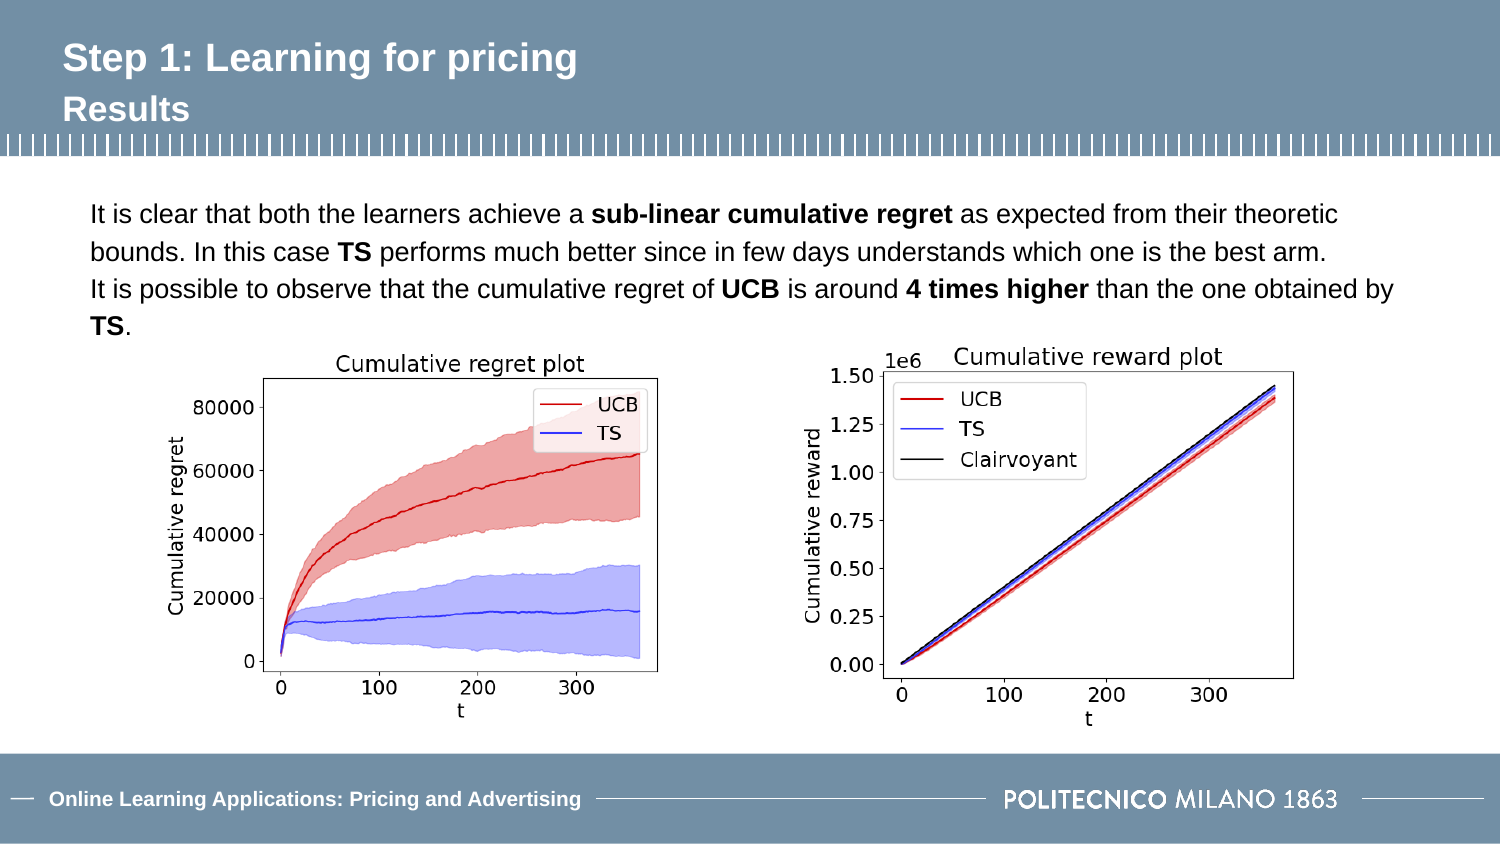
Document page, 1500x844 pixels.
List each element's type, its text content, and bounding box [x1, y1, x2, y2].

picture [160, 345, 664, 730]
title Step 1: Learning for pricing Results [47, 17, 1455, 121]
picture [999, 780, 1342, 817]
picture [796, 337, 1301, 738]
list It is clear that both the learners achieve a sub-linear cumulative regret as expected from their theoretic bounds. In this case TS performs much better since in few days understands which one is the best arm. It is possible to observe that the cumulative regret of UCB is around 4 times higher than the one obtained by TS. [75, 184, 1441, 342]
